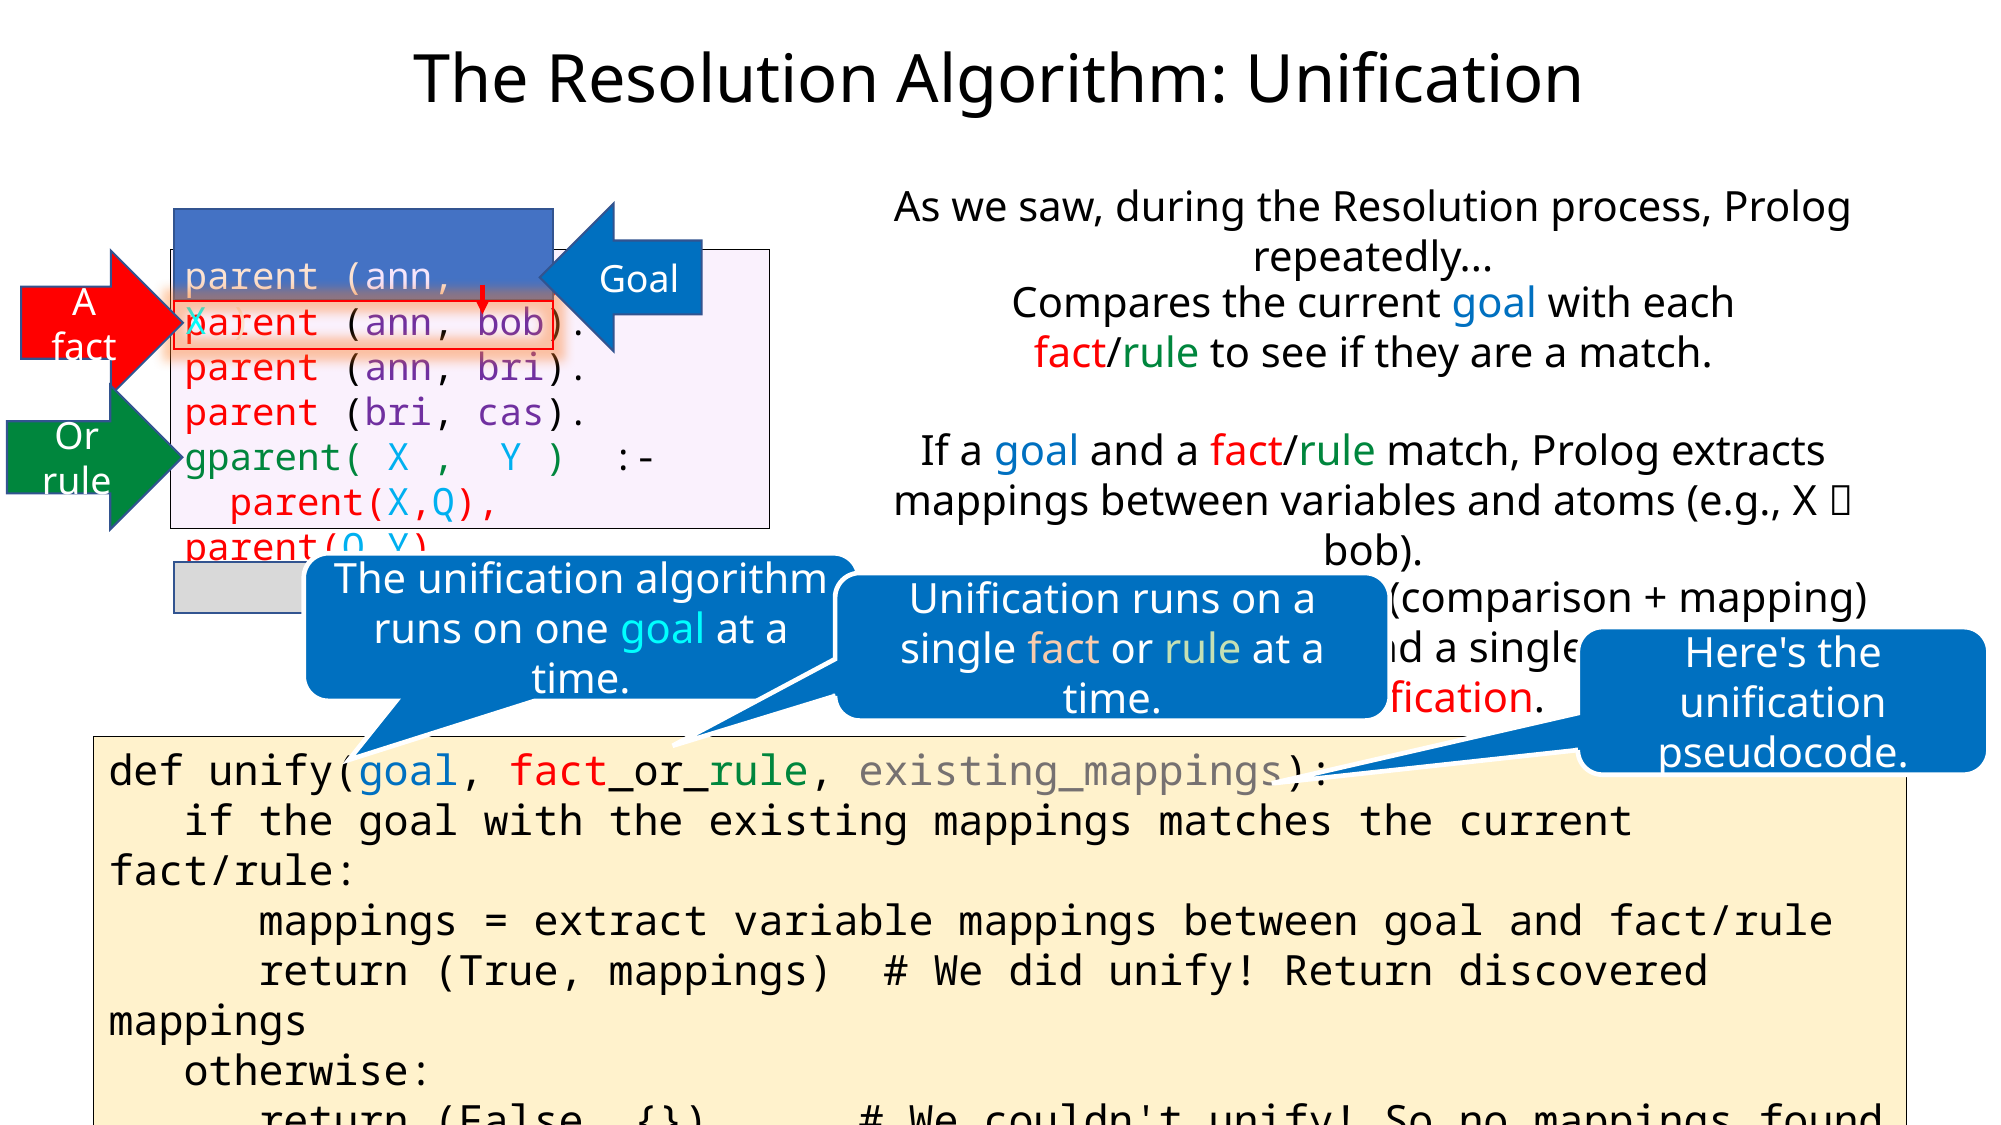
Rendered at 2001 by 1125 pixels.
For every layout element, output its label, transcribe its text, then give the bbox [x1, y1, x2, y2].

text_box Goal [571, 201, 703, 245]
title The Resolution Algorithm: Unification [150, 0, 1850, 175]
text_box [169, 245, 784, 534]
text_box def unify(goal, fact_or_rule, existing_mappings): if the goal with the existing mappings matches the current fact/rule: mappings = extract variable mappings between goal and fact/rule return (True, mappings) # We did unify! Return discovered mappings otherwise: return (False, {}) # We couldn't unify! So no mappings found [93, 736, 1907, 1125]
text_box Unification runs on a single fact or rule at a time. [672, 571, 1391, 747]
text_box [169, 199, 571, 349]
text_box A fact [20, 248, 169, 390]
text_box { X  bob } [173, 561, 308, 614]
text_box Together, these two steps (comparison + mapping) between a single goal and a single fact/rule are called unification. [840, 563, 1907, 729]
text_box If a goal and a fact/rule match, Prolog extracts mappings between variables and atoms (e.g., X  bob). [865, 416, 1882, 581]
text_box Compares the current goal with each fact/rule to see if they are a match. [936, 268, 1811, 384]
text_box The unification algorithm runs on one goal at a time. [302, 552, 859, 762]
text_box As we saw, during the Resolution process, Prolog repeatedly... [772, 171, 1974, 287]
text_box Here's the unification pseudocode. [1271, 626, 1990, 785]
text_box Or rule [5, 382, 169, 532]
